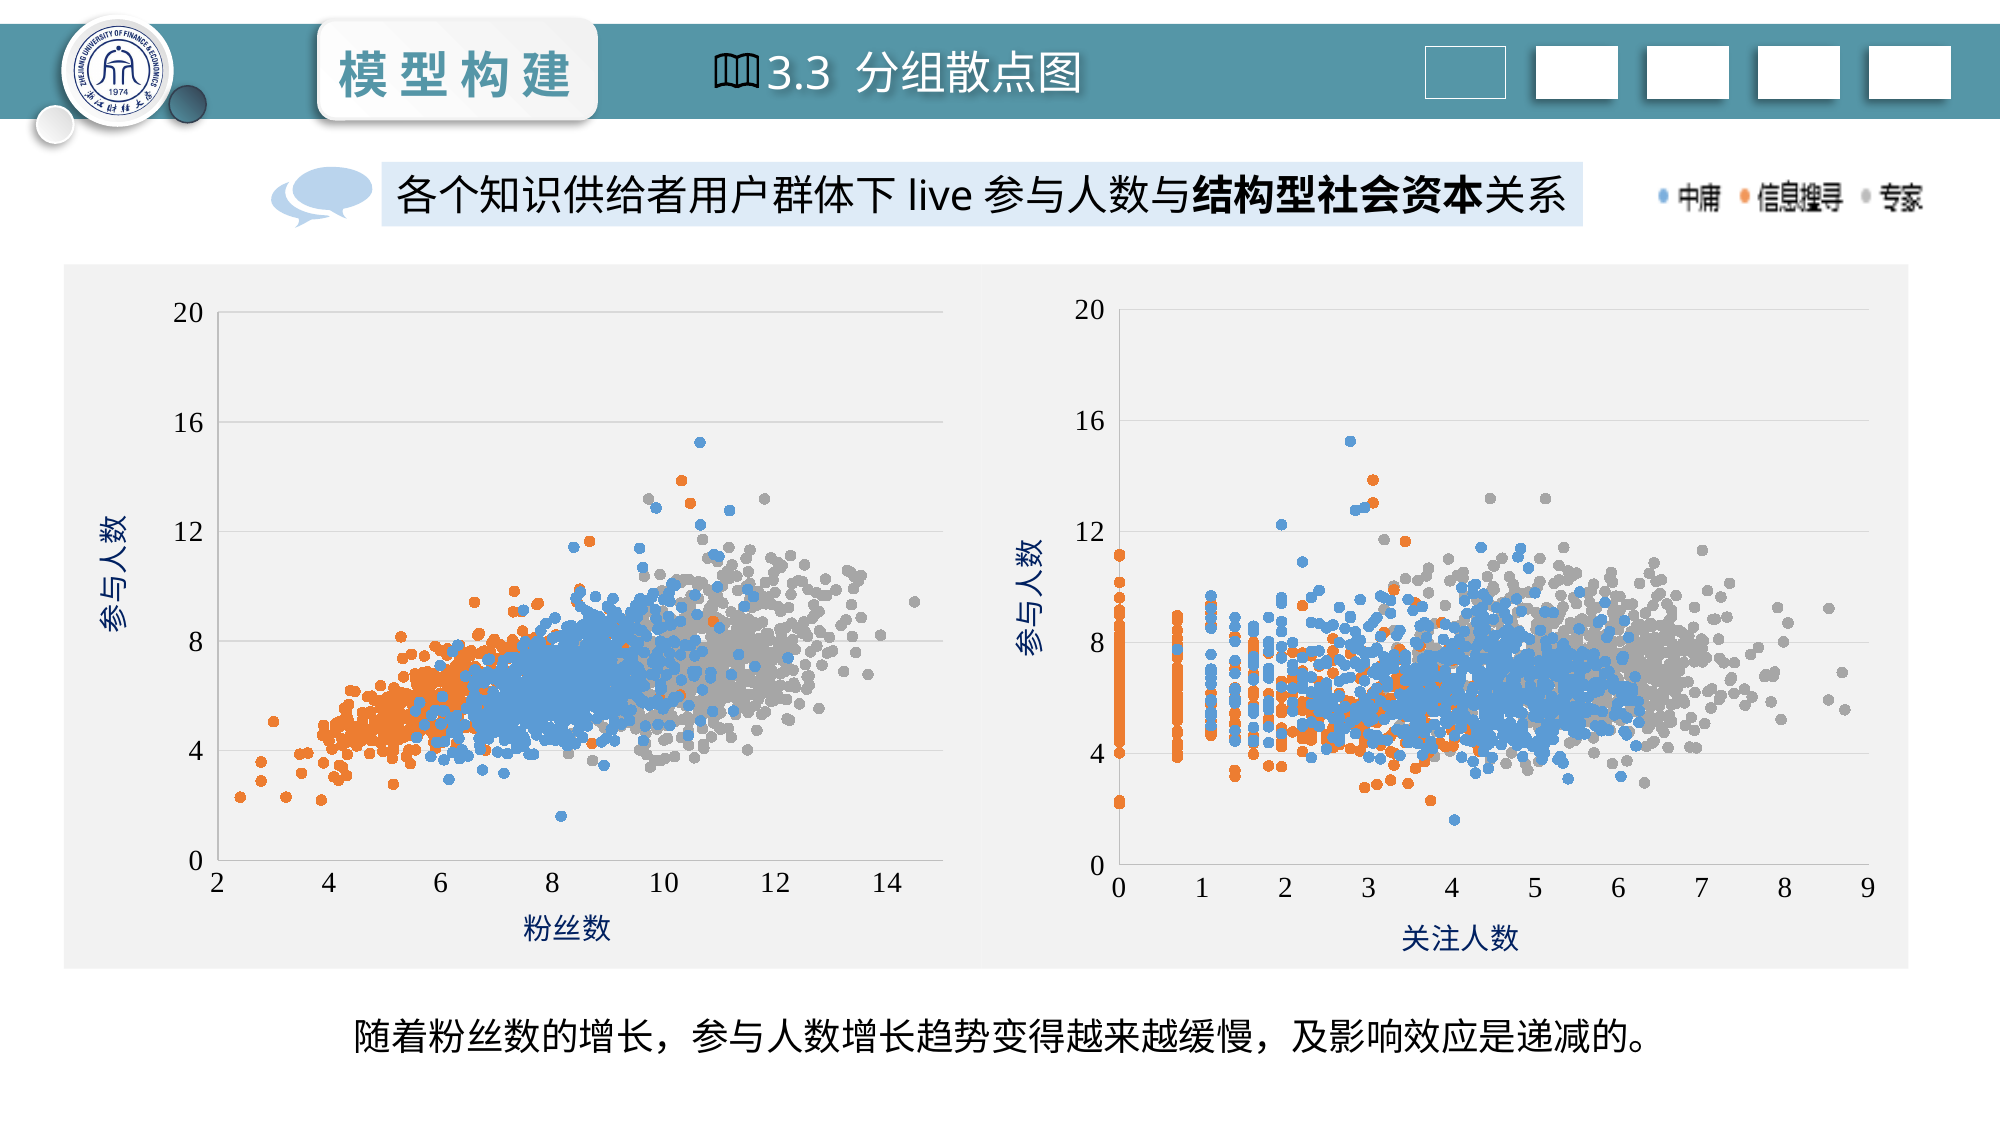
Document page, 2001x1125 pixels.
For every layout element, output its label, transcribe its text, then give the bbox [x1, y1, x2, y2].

text_box 随着粉丝数的增长，参与人数增长趋势变得越来越缓慢，及影响效应是递减的。 [339, 1005, 1688, 1065]
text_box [63, 16, 172, 125]
text_box [1869, 45, 1951, 99]
text_box [1424, 45, 1507, 99]
text_box [172, 23, 315, 120]
text_box [35, 105, 75, 144]
picture [1647, 161, 1943, 241]
text_box [595, 23, 2000, 120]
text_box [1535, 45, 1618, 99]
text_box [172, 84, 208, 124]
text_box [712, 51, 762, 90]
text_box [1758, 45, 1840, 99]
text_box 3.3 分组散点图 [755, 38, 1095, 105]
text_box [0, 23, 63, 120]
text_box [63, 264, 1909, 969]
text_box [271, 161, 1579, 228]
text_box [1646, 45, 1729, 99]
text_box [318, 19, 622, 119]
